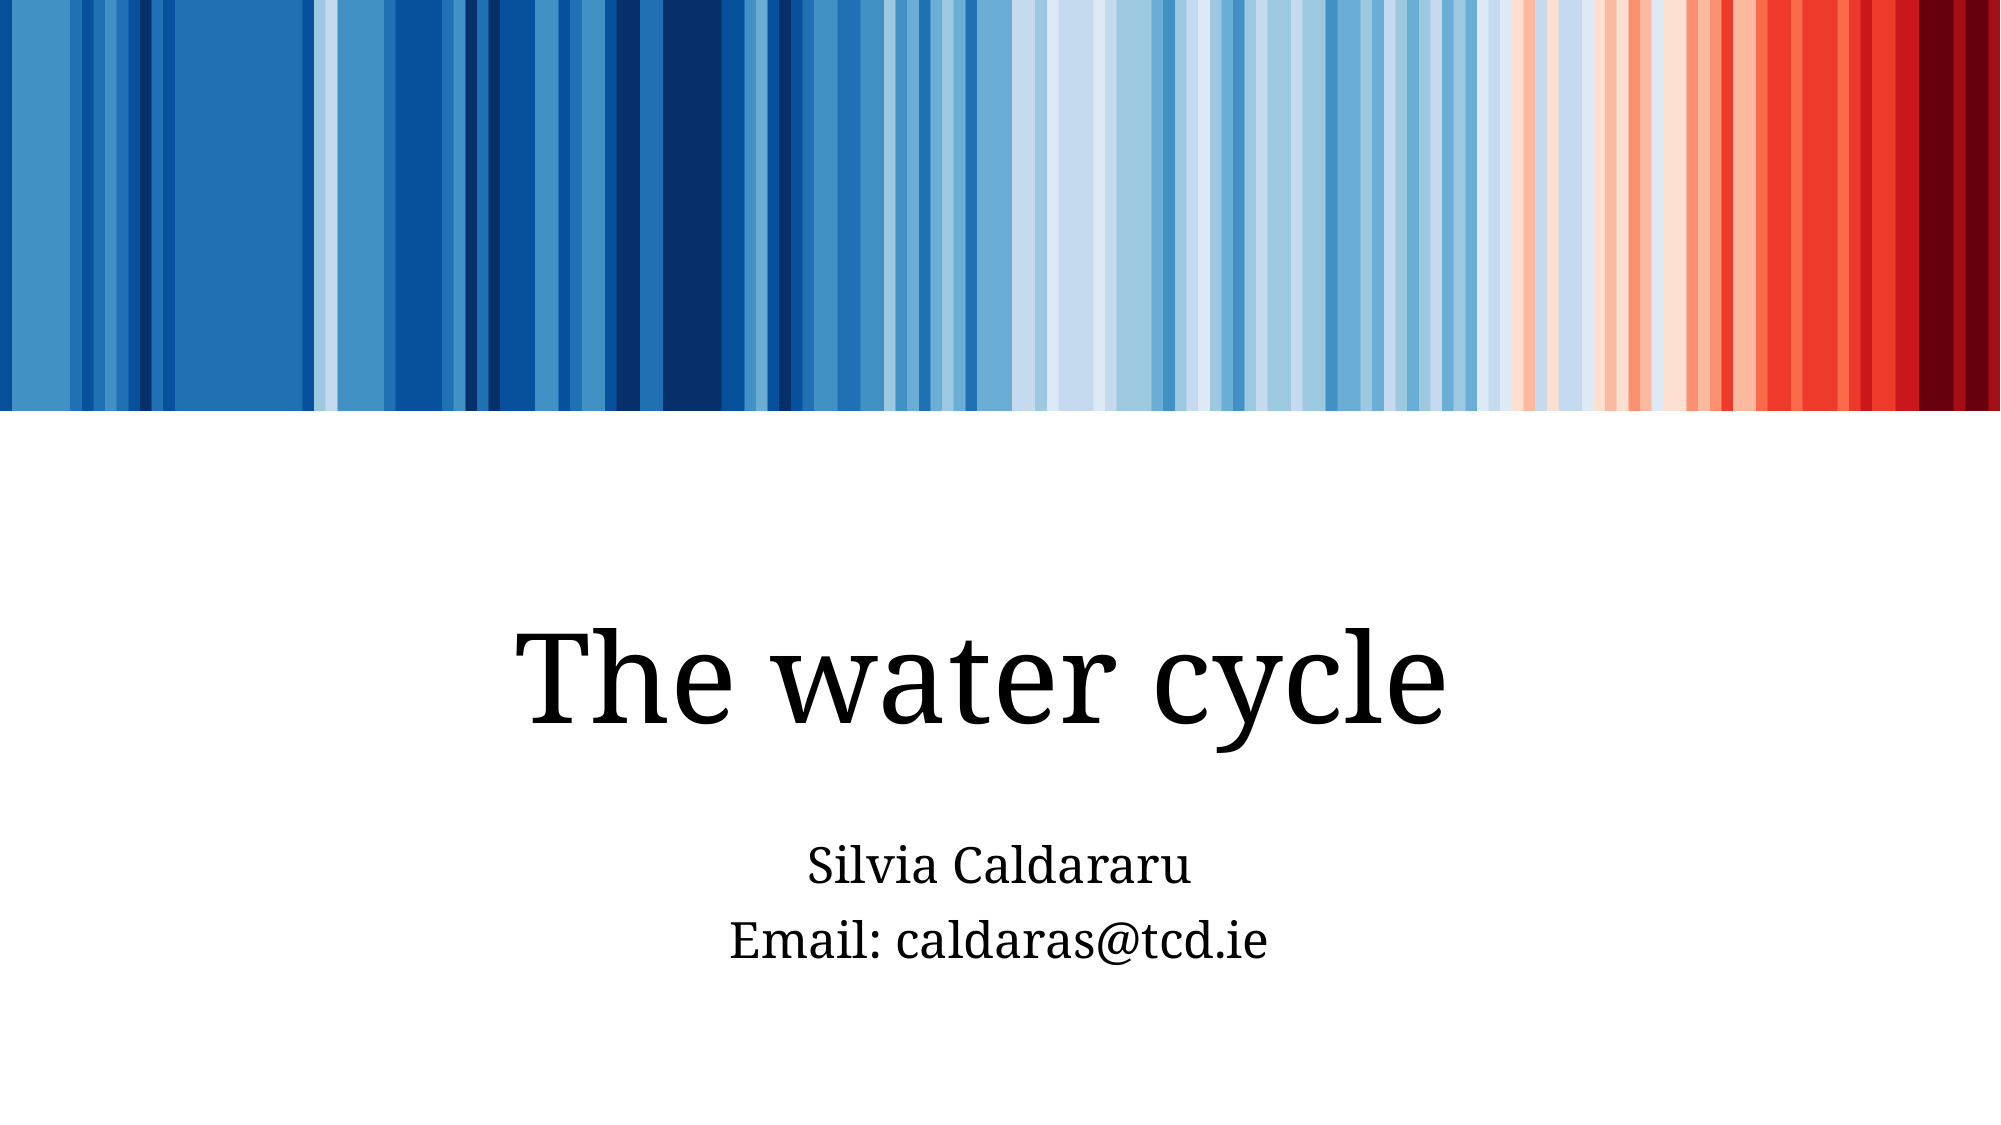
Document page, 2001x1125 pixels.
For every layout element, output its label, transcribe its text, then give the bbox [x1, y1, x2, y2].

picture [0, 0, 2000, 411]
title The water cycle [57, 366, 1908, 759]
subtitle Silvia Caldararu Email: caldaras@tcd.ie [249, 833, 1750, 1068]
